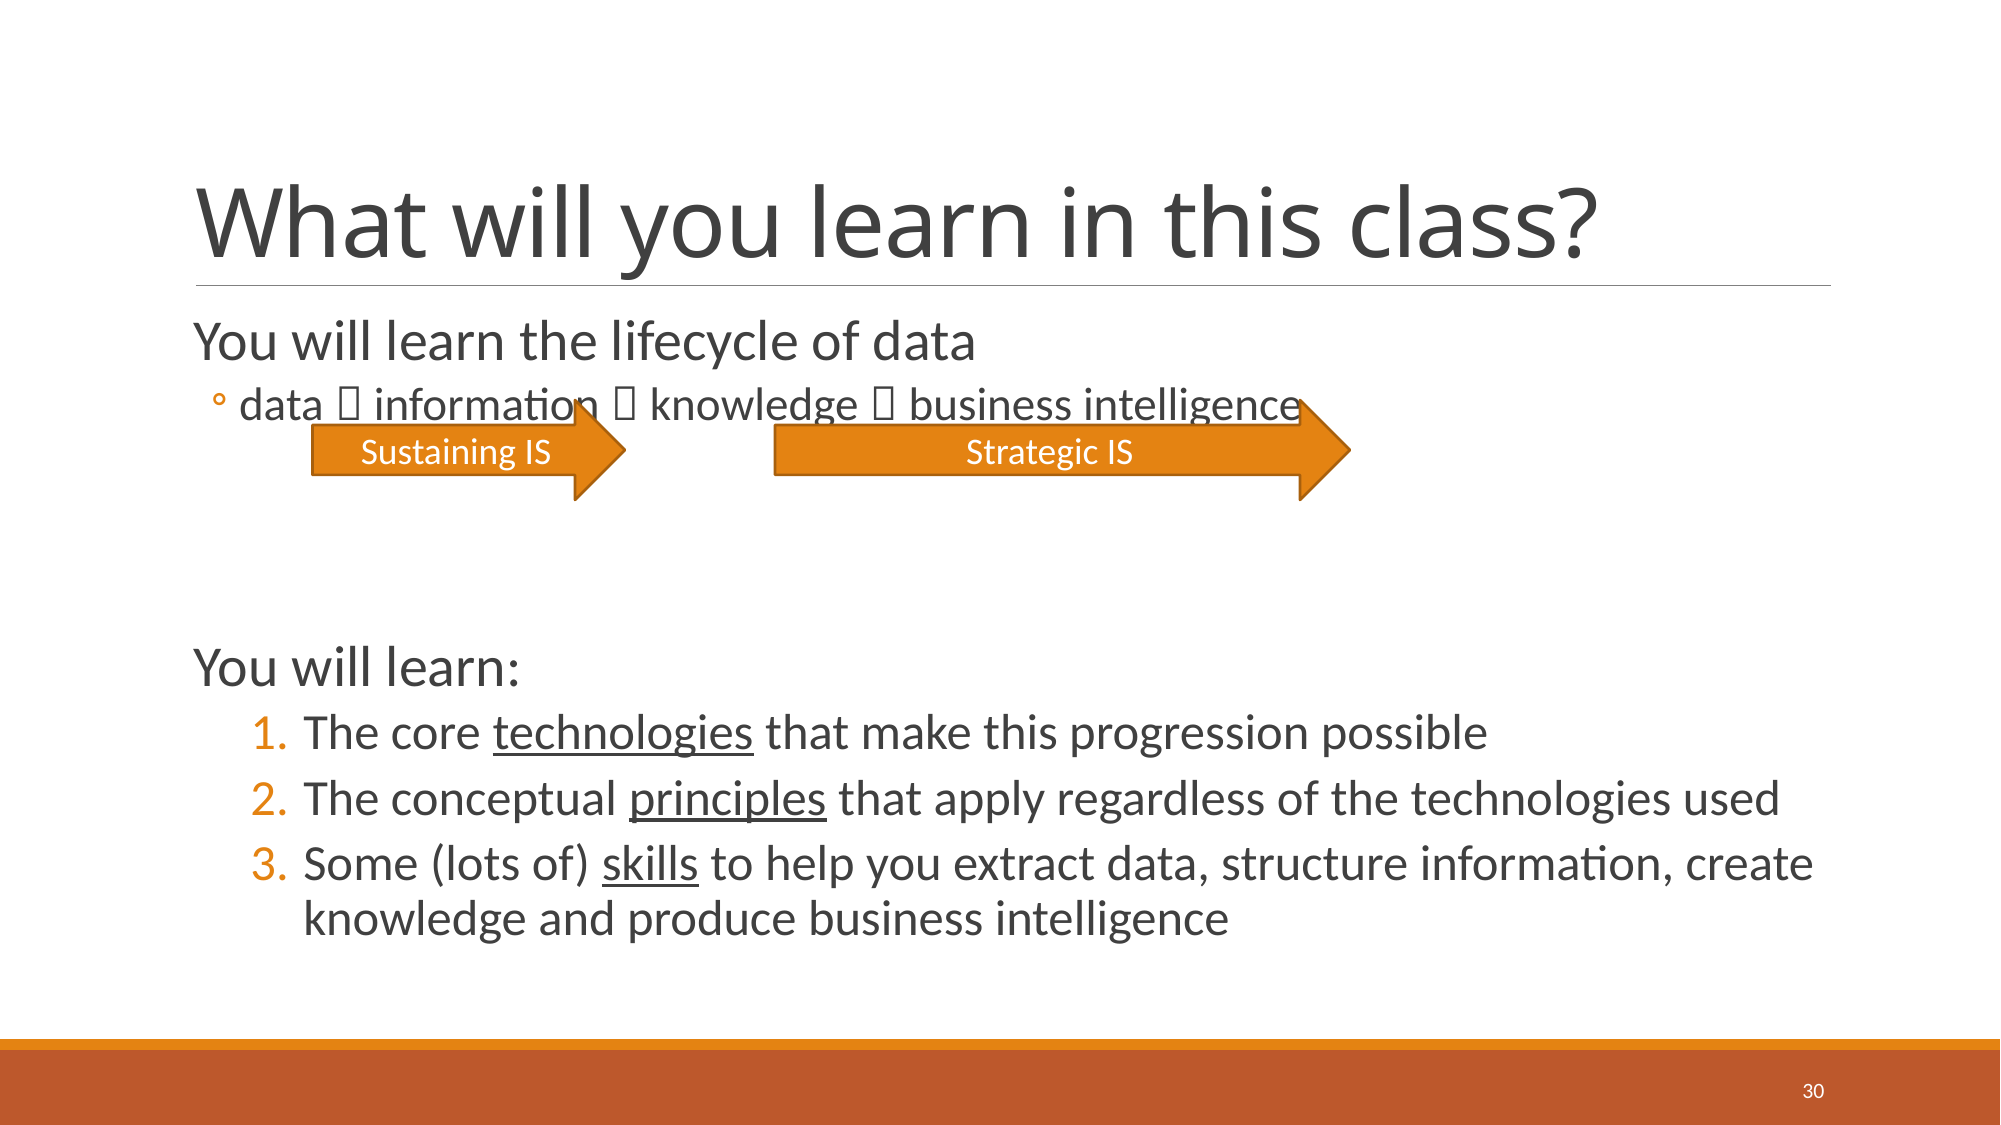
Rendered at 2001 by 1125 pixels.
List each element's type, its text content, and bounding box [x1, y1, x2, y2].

slide_number 30 [1624, 1059, 1840, 1120]
text_box Strategic IS [773, 398, 1351, 502]
text_box Sustaining IS [311, 398, 626, 502]
list You will learn the lifecycle of data data  information  knowledge  business intelligence You will learn: The core technologies that make this progression possible The conceptual principles that apply regardless of the technologies used Some (lots of) skills to help you extract data, structure information, create knowledge and produce business intelligence [180, 302, 1830, 963]
title What will you learn in this class? [180, 47, 1830, 285]
